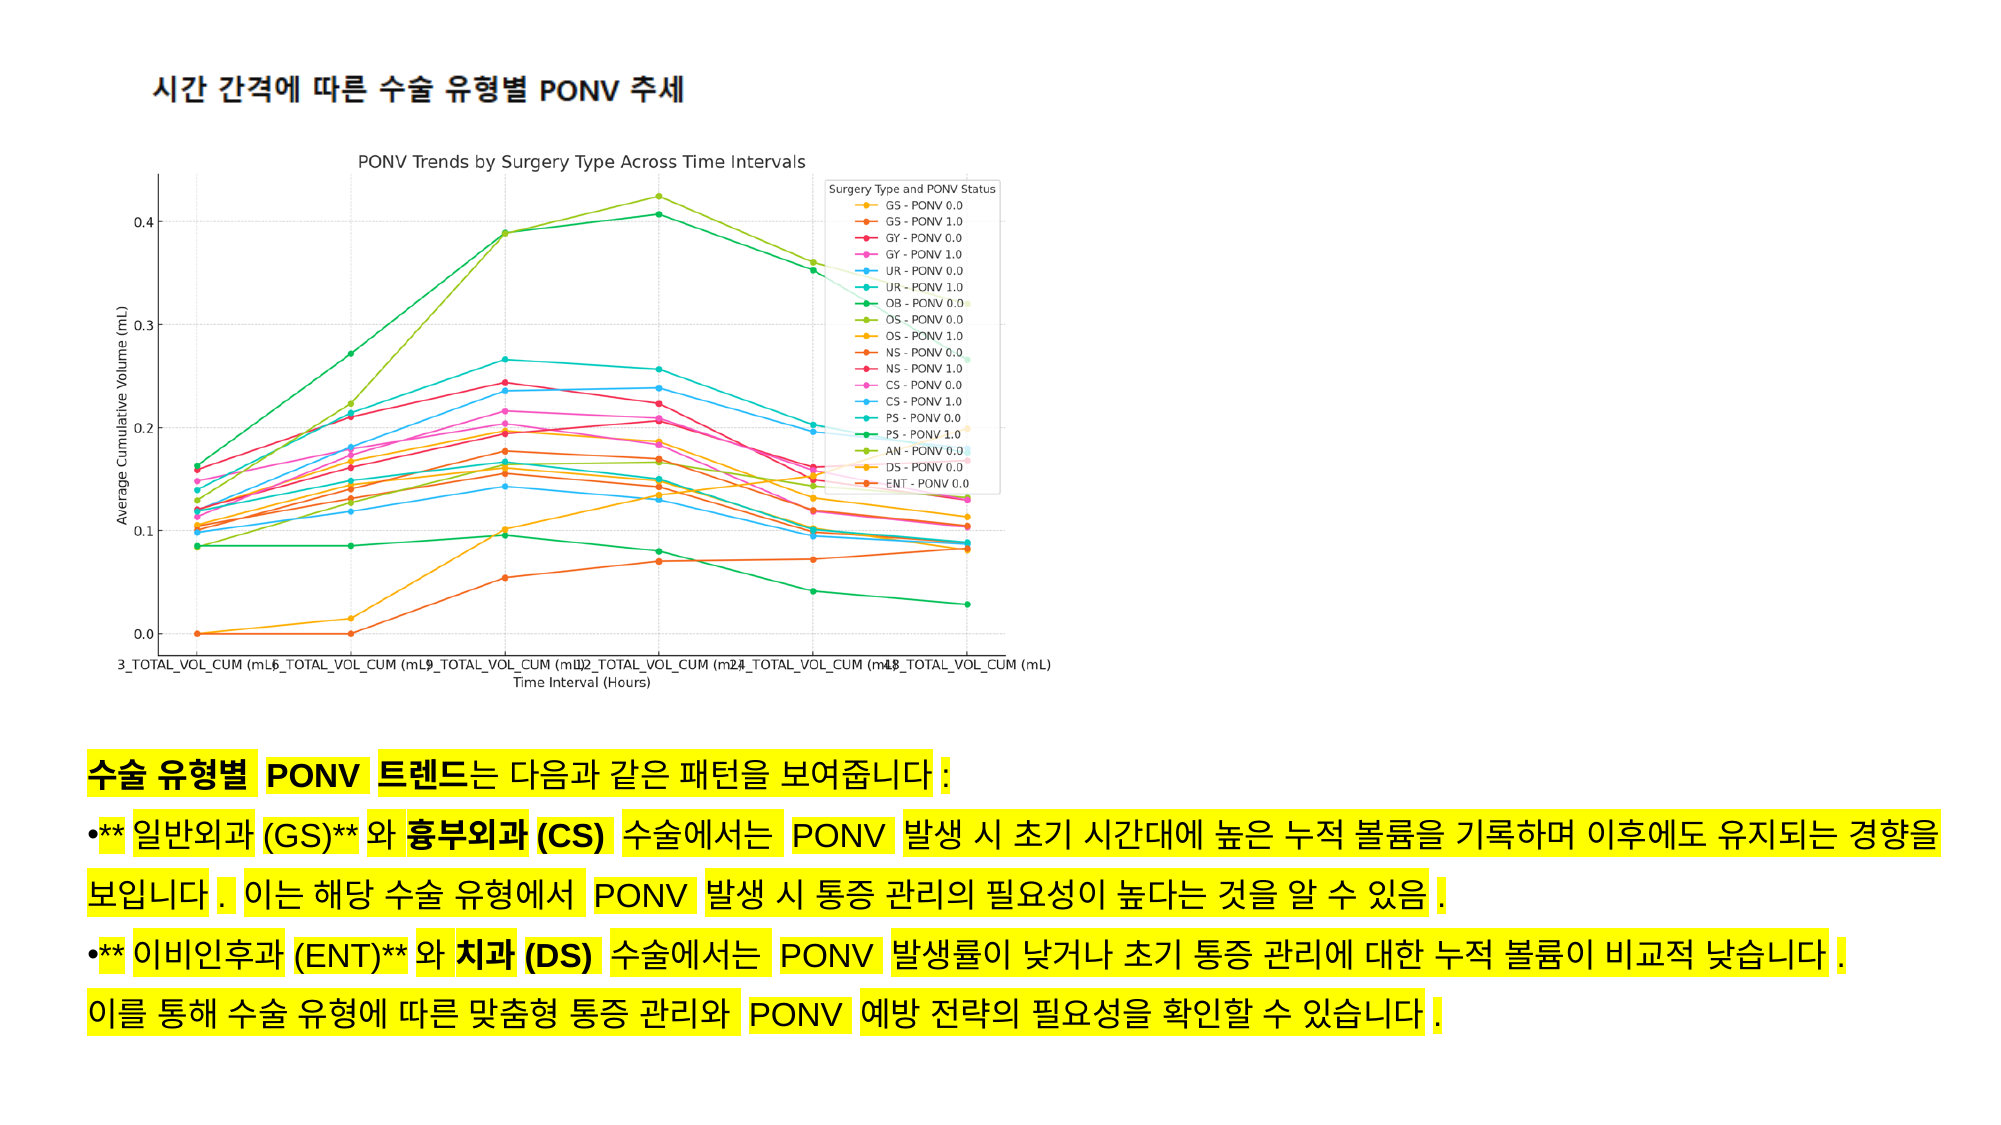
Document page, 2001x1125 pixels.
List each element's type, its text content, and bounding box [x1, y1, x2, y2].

picture [143, 54, 699, 118]
text_box 수술 유형별 PONV 트렌드는 다음과 같은 패턴을 보여줍니다: **일반외과(GS)**와 흉부외과(CS) 수술에서는 PONV 발생 시 초기 시간대에 높은 누적 볼륨을 기록하며 이후에도 유지되는 경향을 보입니다. 이는 해당 수술 유형에서 PONV 발생 시 통증 관리의 필요성이 높다는 것을 알 수 있음. **이비인후과(ENT)**와 치과(DS) 수술에서는 PONV 발생률이 낮거나 초기 통증 관리에 대한 누적 볼륨이 비교적 낮습니다. 이를 통해 수술 유형에 따른 맞춤형 통증 관리와 PONV 예방 전략의 필요성을 확인할 수 있습니다. [72, 726, 1960, 1041]
picture [110, 149, 1051, 691]
